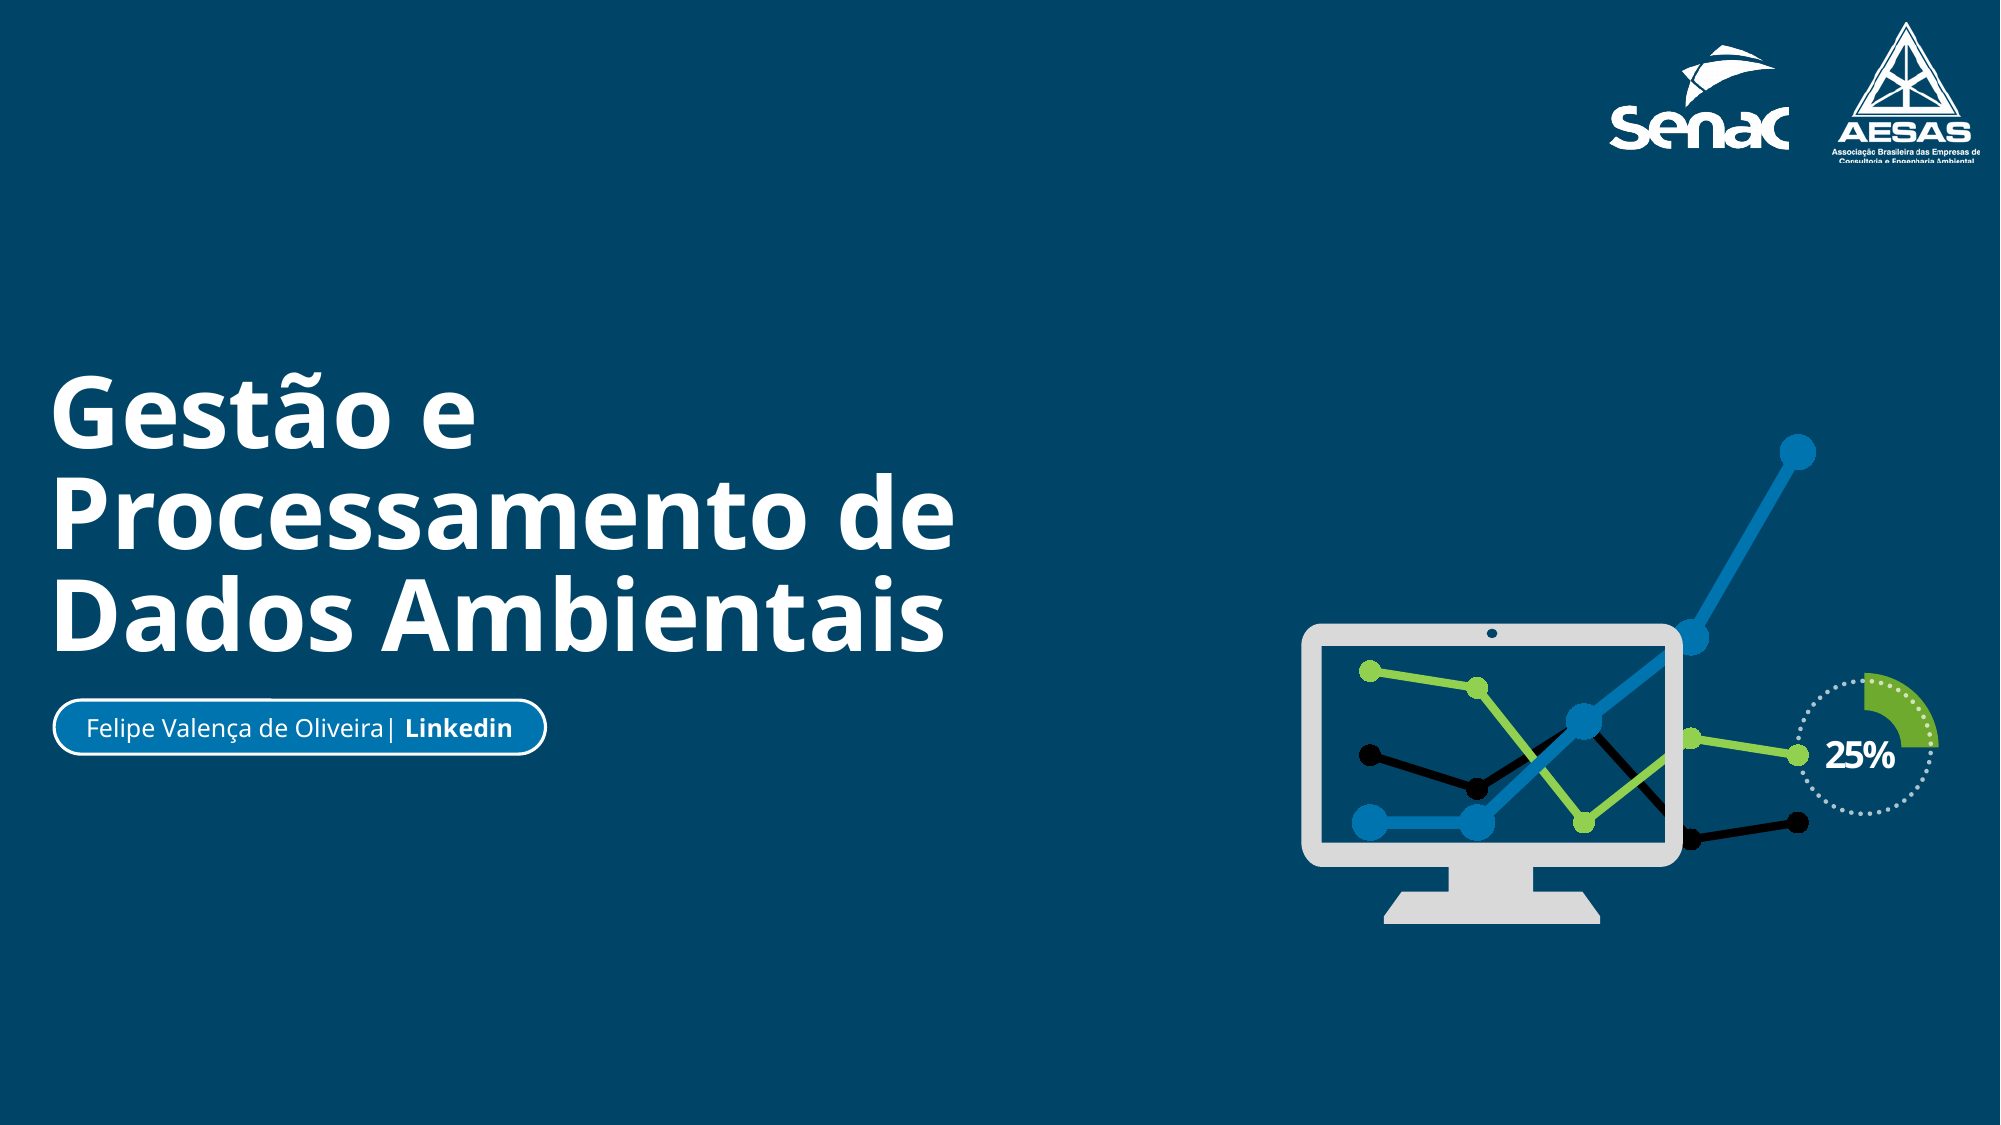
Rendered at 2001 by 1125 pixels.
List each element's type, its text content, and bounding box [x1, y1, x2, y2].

picture [1854, 93, 1867, 116]
picture [1695, 61, 1770, 89]
picture [1851, 150, 1863, 154]
picture [1686, 83, 1702, 105]
picture [1611, 106, 1788, 149]
text_box Felipe Valença de Oliveira| Linkedin [54, 700, 546, 755]
text_box Gestão e Processamento de Dados Ambientais [34, 359, 1038, 680]
chart [1316, 384, 1865, 924]
picture [1870, 123, 1891, 141]
picture [1713, 46, 1756, 58]
picture [1947, 122, 1970, 142]
picture [1888, 149, 1907, 154]
picture [1860, 31, 1959, 116]
picture [1839, 123, 1866, 141]
picture [1893, 122, 1945, 142]
text_box [1300, 623, 1316, 867]
picture [1684, 66, 1697, 79]
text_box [1865, 653, 1958, 841]
picture [1896, 23, 1916, 41]
